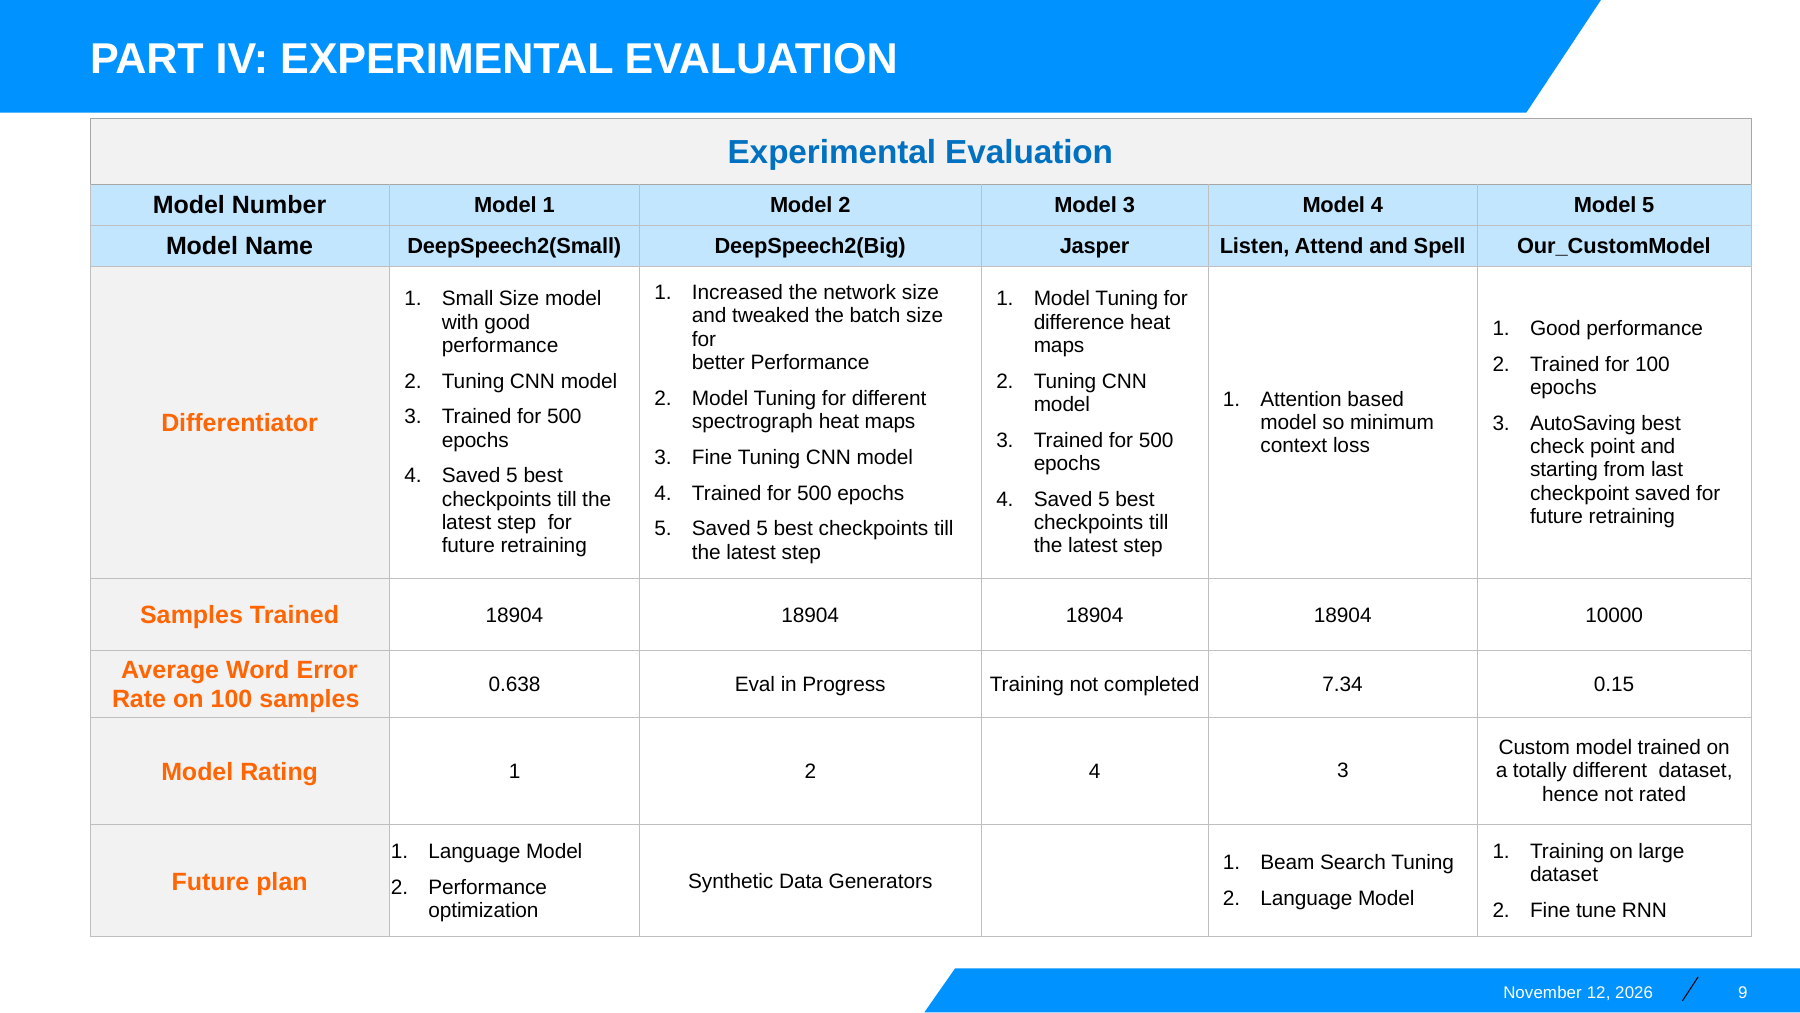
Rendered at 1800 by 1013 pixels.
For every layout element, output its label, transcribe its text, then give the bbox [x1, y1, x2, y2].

table_cell Language Model Performance optimization [390, 825, 639, 936]
table_cell 7.34 [1209, 651, 1477, 717]
list Part IV: Experimental evaluation [90, 13, 1511, 100]
table_cell 18904 [640, 579, 981, 650]
table_cell Model Name [91, 226, 389, 266]
table_cell 0.638 [390, 651, 639, 717]
table_cell Model 5 [1478, 185, 1751, 225]
table_cell 4 [982, 718, 1208, 824]
table_cell 18904 [390, 579, 639, 650]
table_cell 18904 [982, 579, 1208, 650]
table_cell Model 4 [1209, 185, 1477, 225]
table_cell Differentiator [91, 267, 389, 578]
table_cell Custom model trained on a totally different dataset, hence not rated [1478, 718, 1751, 824]
table_header Experimental Evaluation [91, 119, 1751, 184]
table_cell Training not completed [982, 651, 1208, 717]
table_cell Future plan [91, 825, 389, 936]
table_cell Model Rating [91, 718, 389, 824]
table_cell Model 2 [640, 185, 981, 225]
table_cell Model Tuning for difference heat maps Tuning CNN model Trained for 500 epochs Saved 5 best checkpoints till the latest step [982, 267, 1208, 578]
table_cell Samples Trained [91, 579, 389, 650]
table_cell 0.15 [1478, 651, 1751, 717]
table_cell Small Size model with good performance Tuning CNN model Trained for 500 epochs Saved 5 best checkpoints till the latest step for future retraining [390, 267, 639, 578]
table_cell 1 [390, 718, 639, 824]
table_cell Model 1 [390, 185, 639, 225]
table_cell 2 [640, 718, 981, 824]
table_cell Our_CustomModel [1478, 226, 1751, 266]
table_cell [982, 825, 1208, 936]
table_cell Beam Search Tuning Language Model [1209, 825, 1477, 936]
table_cell Synthetic Data Generators [640, 825, 981, 936]
table_cell Good performance Trained for 100 epochs AutoSaving best check point and starting from last checkpoint saved for future retraining [1478, 267, 1751, 578]
table_cell 10000 [1478, 579, 1751, 650]
table_cell 3 [1209, 718, 1477, 824]
table_cell Increased the network size and tweaked the batch size for better Performance Model Tuning for different spectrograph heat maps Fine Tuning CNN model Trained for 500 epochs Saved 5 best checkpoints till the latest step [640, 267, 981, 578]
table_cell Attention based model so minimum context loss [1209, 267, 1477, 578]
table_cell Model Number [91, 185, 389, 225]
table_cell DeepSpeech2(Big) [640, 226, 981, 266]
table_cell DeepSpeech2(Small) [390, 226, 639, 266]
table_cell Eval in Progress [640, 651, 981, 717]
table_cell Training on large dataset Fine tune RNN [1478, 825, 1751, 936]
table_cell Jasper [982, 226, 1208, 266]
table_cell Listen, Attend and Spell [1209, 226, 1477, 266]
table_cell Average Word Error Rate on 100 samples [91, 651, 389, 717]
table_cell 18904 [1209, 579, 1477, 650]
table_cell Model 3 [982, 185, 1208, 225]
